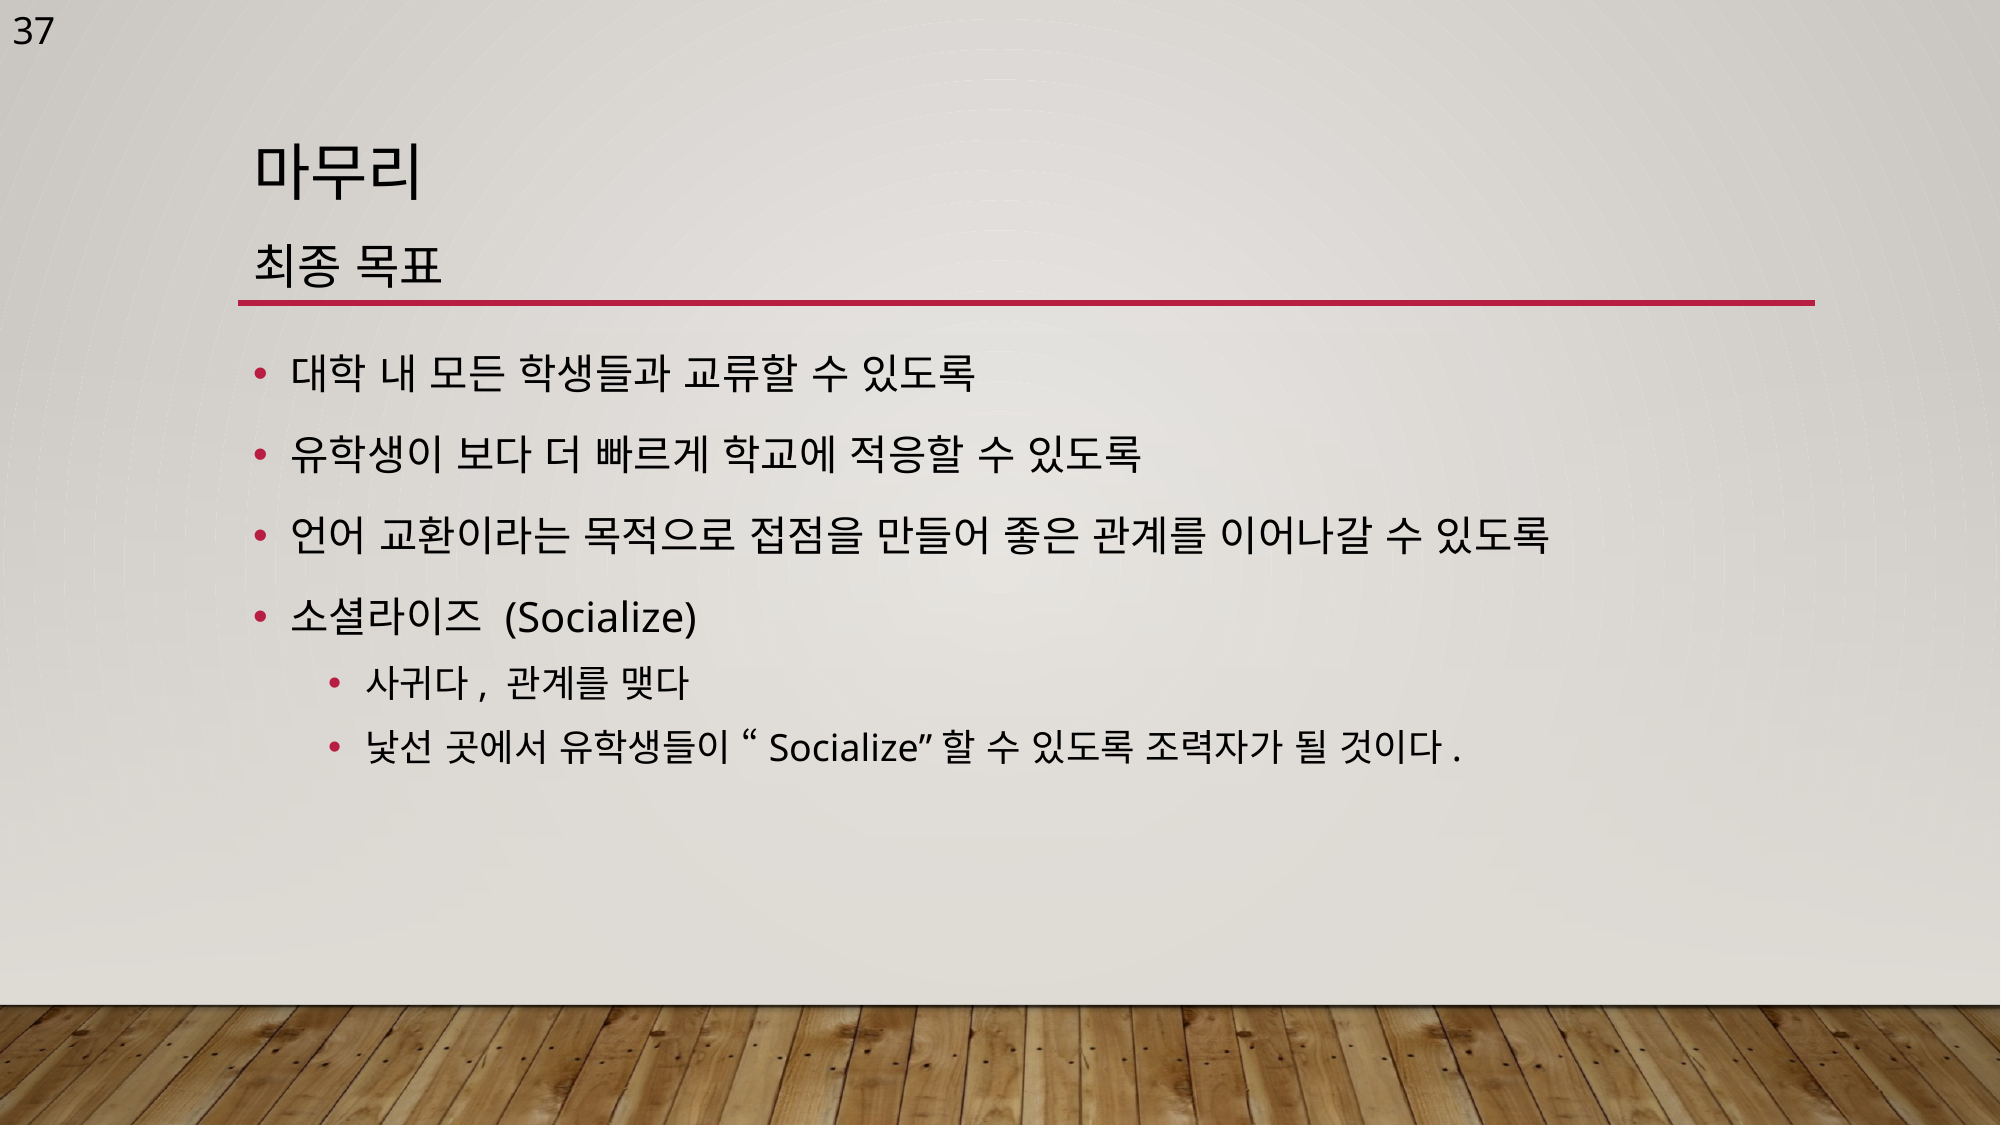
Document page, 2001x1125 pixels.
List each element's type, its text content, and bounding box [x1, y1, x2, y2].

text_box 37 [0, 0, 71, 60]
picture [0, 1005, 2000, 1125]
title 마무리 최종 목표 [238, 88, 1814, 303]
list 대학 내 모든 학생들과 교류할 수 있도록 유학생이 보다 더 빠르게 학교에 적응할 수 있도록 언어 교환이라는 목적으로 접점을 만들어 좋은 관계를 이어나갈 수 있도록 소셜라이즈 (Socialize) 사귀다, 관계를 맺다 낯선 곳에서 유학생들이 “Socialize”할 수 있도록 조력자가 될 것이다. [238, 330, 1814, 973]
